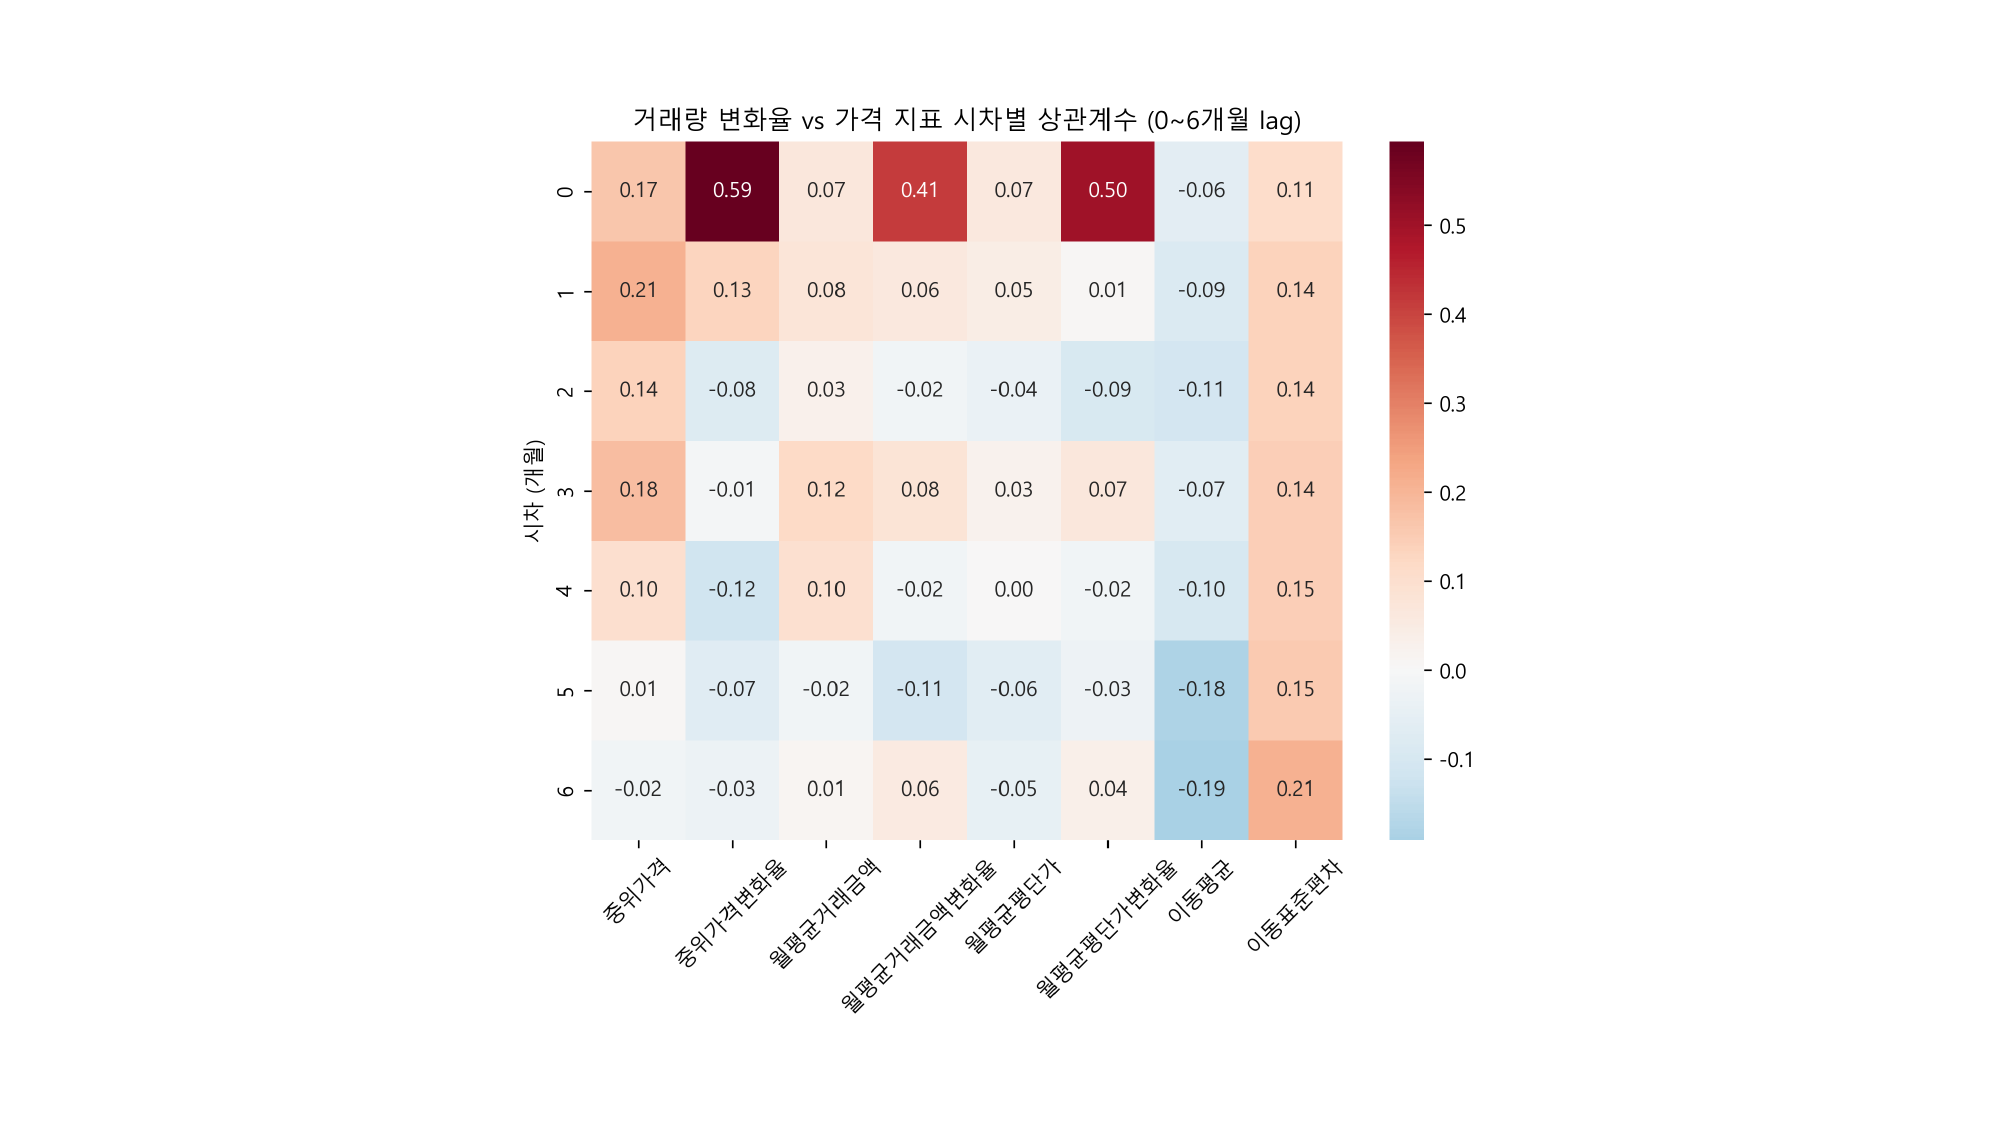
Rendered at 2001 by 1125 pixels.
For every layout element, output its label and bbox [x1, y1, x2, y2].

list [510, 92, 1490, 1033]
